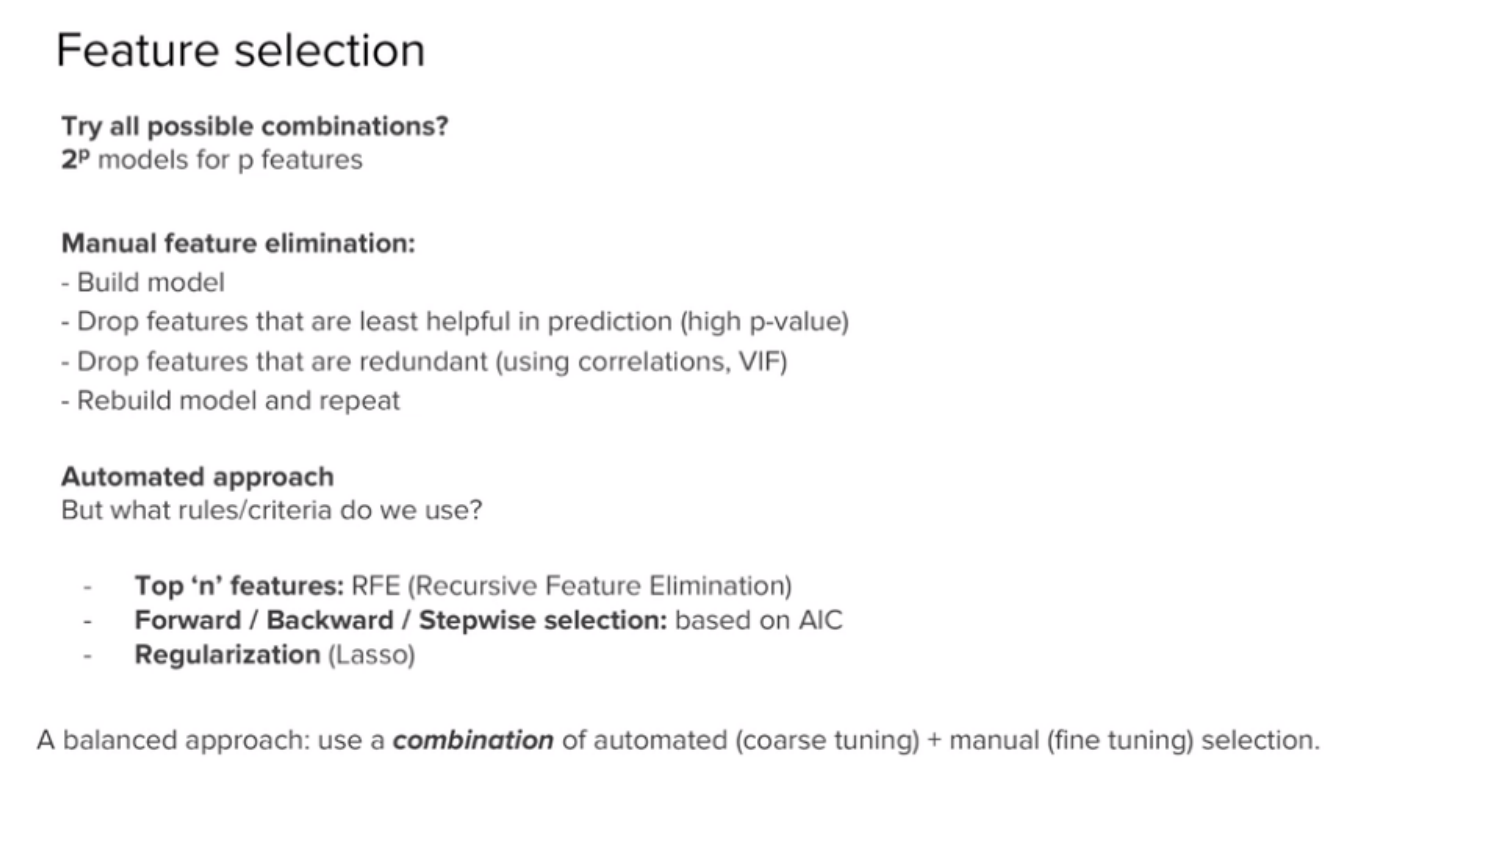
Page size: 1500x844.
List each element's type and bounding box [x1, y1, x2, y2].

picture [24, 24, 901, 684]
picture [24, 707, 1341, 777]
